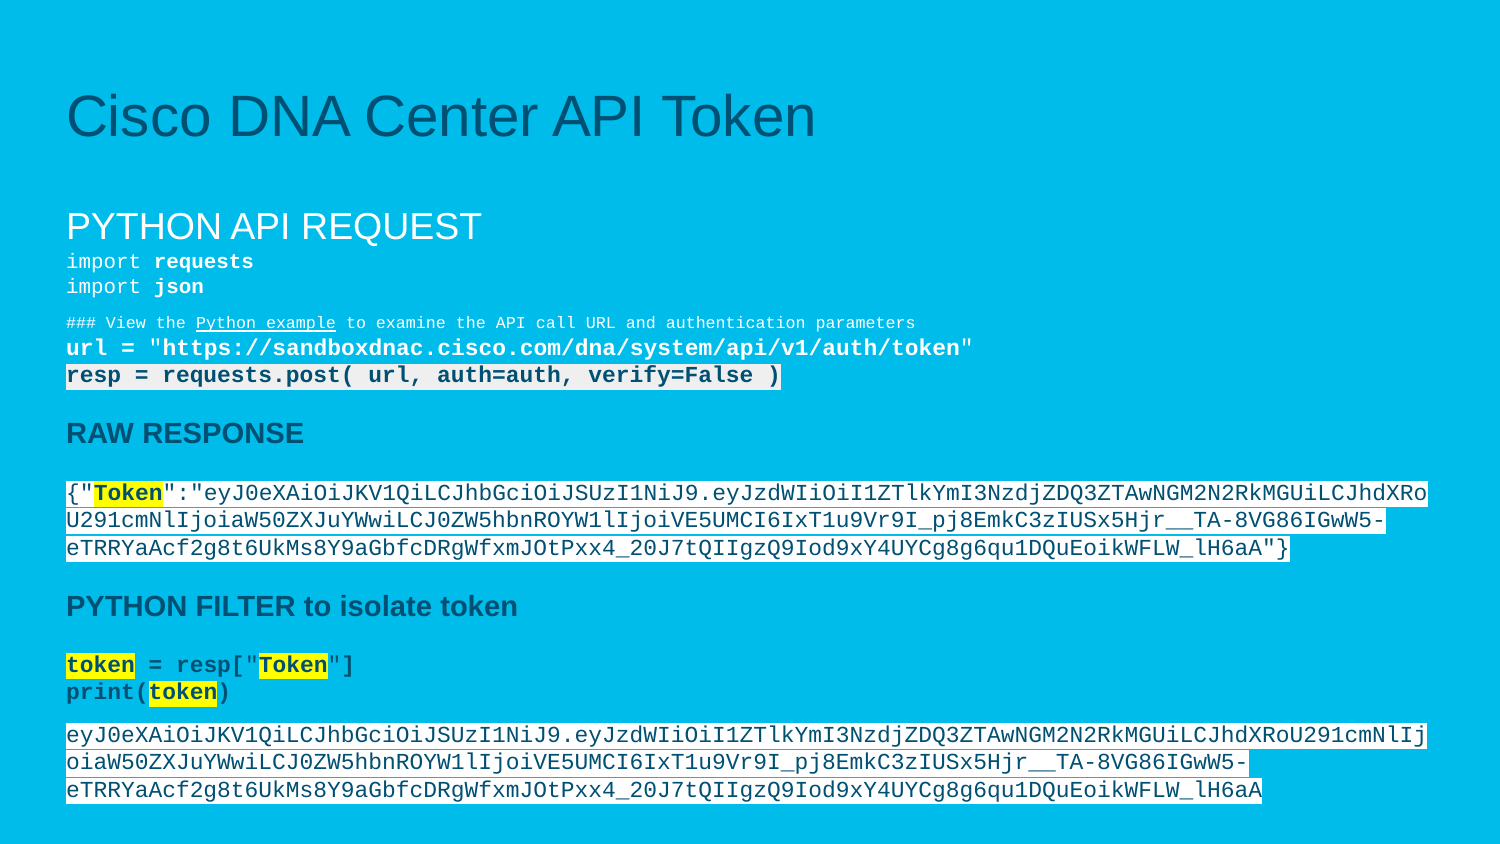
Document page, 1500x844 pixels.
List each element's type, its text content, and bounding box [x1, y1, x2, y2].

title Cisco DNA Center API Token [51, 72, 1449, 167]
list PYTHON API REQUEST import requests import json ### View the Python example to examine the API call URL and authentication parameters url = "https://sandboxdnac.cisco.com/dna/system/api/v1/auth/token" resp = requests.post( url, auth=auth, verify=False ) RAW RESPONSE {"Token":"eyJ0eXAiOiJKV1QiLCJhbGciOiJSUzI1NiJ9.eyJzdWIiOiI1ZTlkYmI3NzdjZDQ3ZTAwNGM2N2RkMGUiLCJhdXRoU291cmNlIjoiaW50ZXJuYWwiLCJ0ZW5hbnROYW1lIjoiVE5UMCI6IxT1u9Vr9I_pj8EmkC3zIUSx5Hjr__TA-8VG86IGwW5-eTRRYaAcf2g8t6UkMs8Y9aGbfcDRgWfxmJOtPxx4_20J7tQIIgzQ9Iod9xY4UYCg8g6qu1DQuEoikWFLW_lH6aA"} PYTHON FILTER to isolate token token = resp["Token"] print(token) eyJ0eXAiOiJKV1QiLCJhbGciOiJSUzI1NiJ9.eyJzdWIiOiI1ZTlkYmI3NzdjZDQ3ZTAwNGM2N2RkMGUiLCJhdXRoU291cmNlIjoiaW50ZXJuYWwiLCJ0ZW5hbnROYW1lIjoiVE5UMCI6IxT1u9Vr9I_pj8EmkC3zIUSx5Hjr__TA-8VG86IGwW5-eTRRYaAcf2g8t6UkMs8Y9aGbfcDRgWfxmJOtPxx4_20J7tQIIgzQ9Iod9xY4UYCg8g6qu1DQuEoikWFLW_lH6aA [51, 187, 1449, 838]
